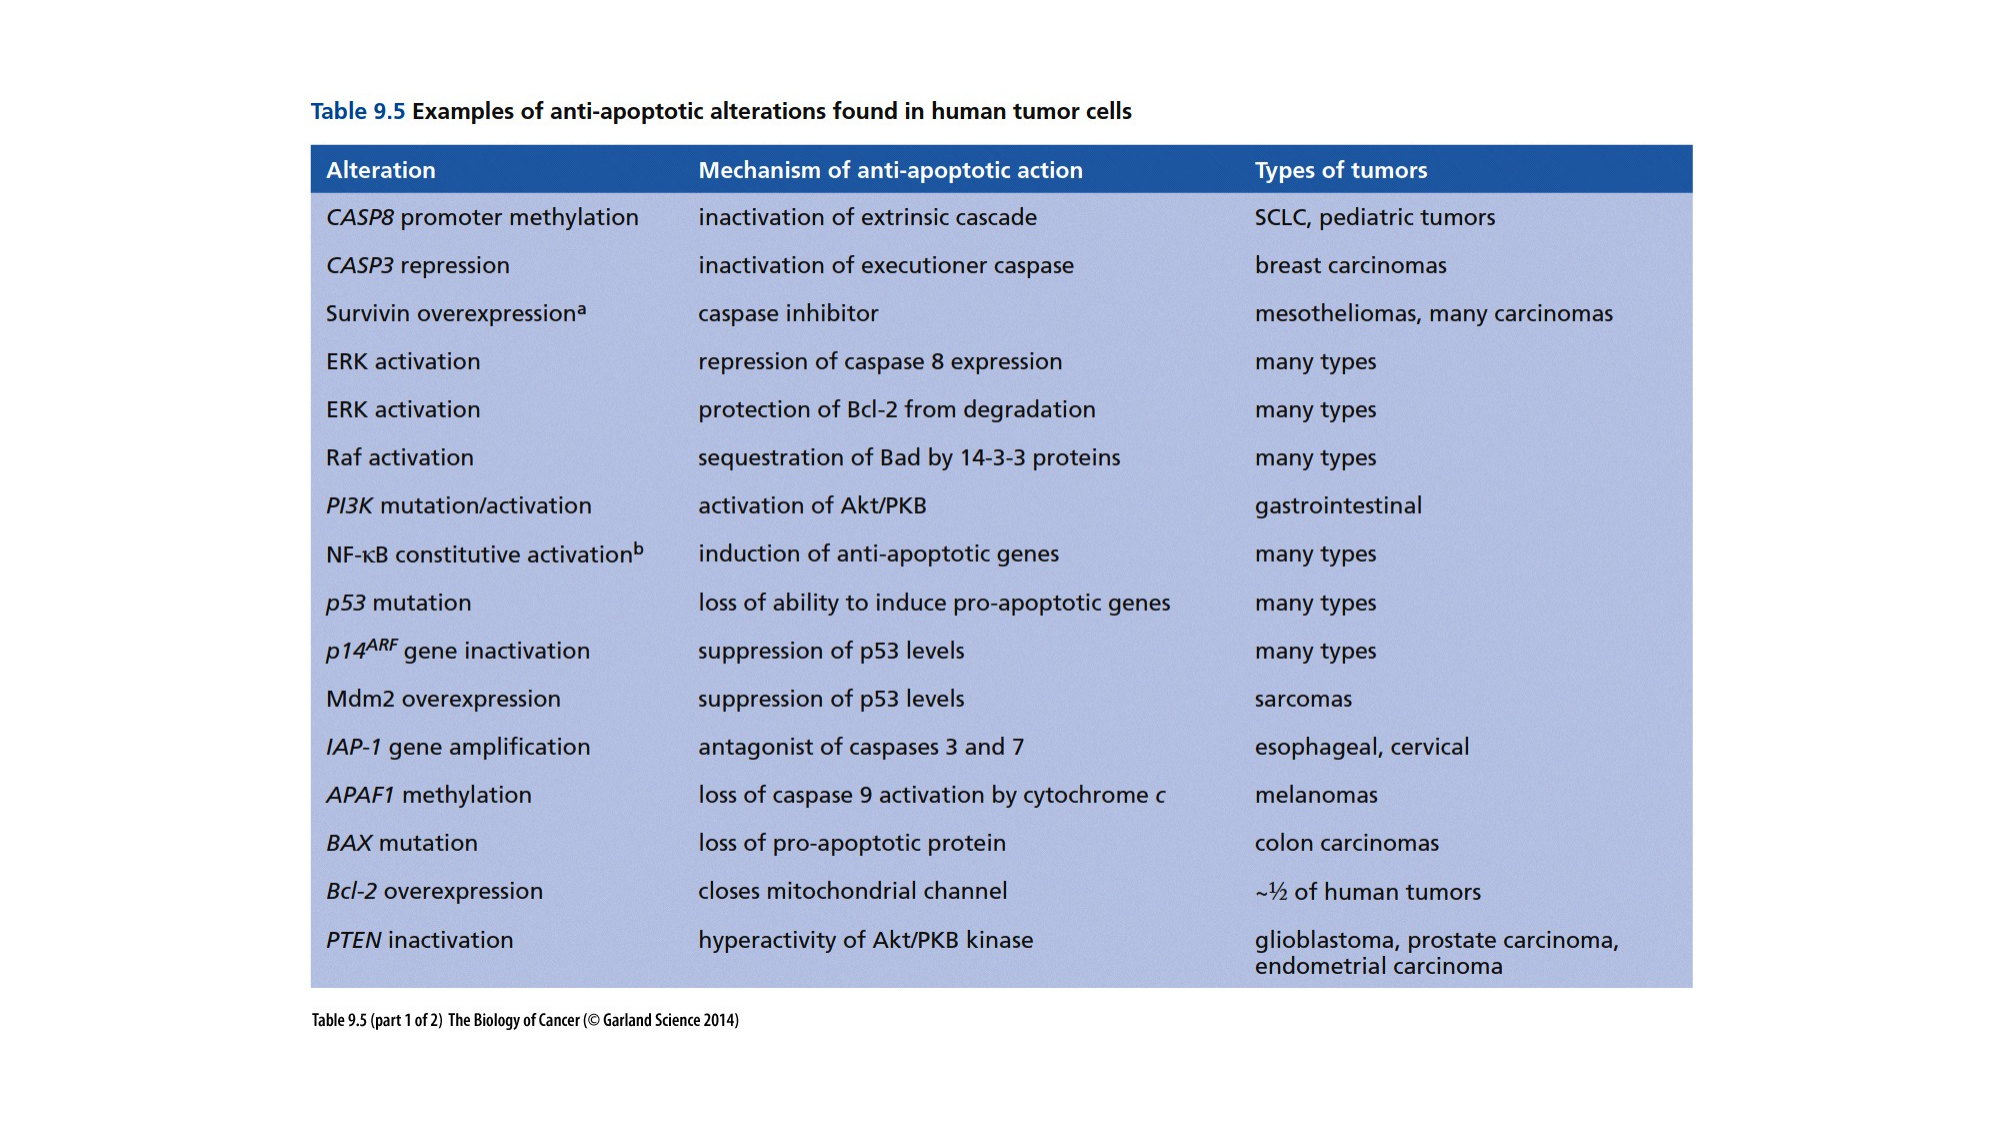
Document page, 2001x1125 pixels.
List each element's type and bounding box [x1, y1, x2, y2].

picture [304, 93, 1699, 1034]
